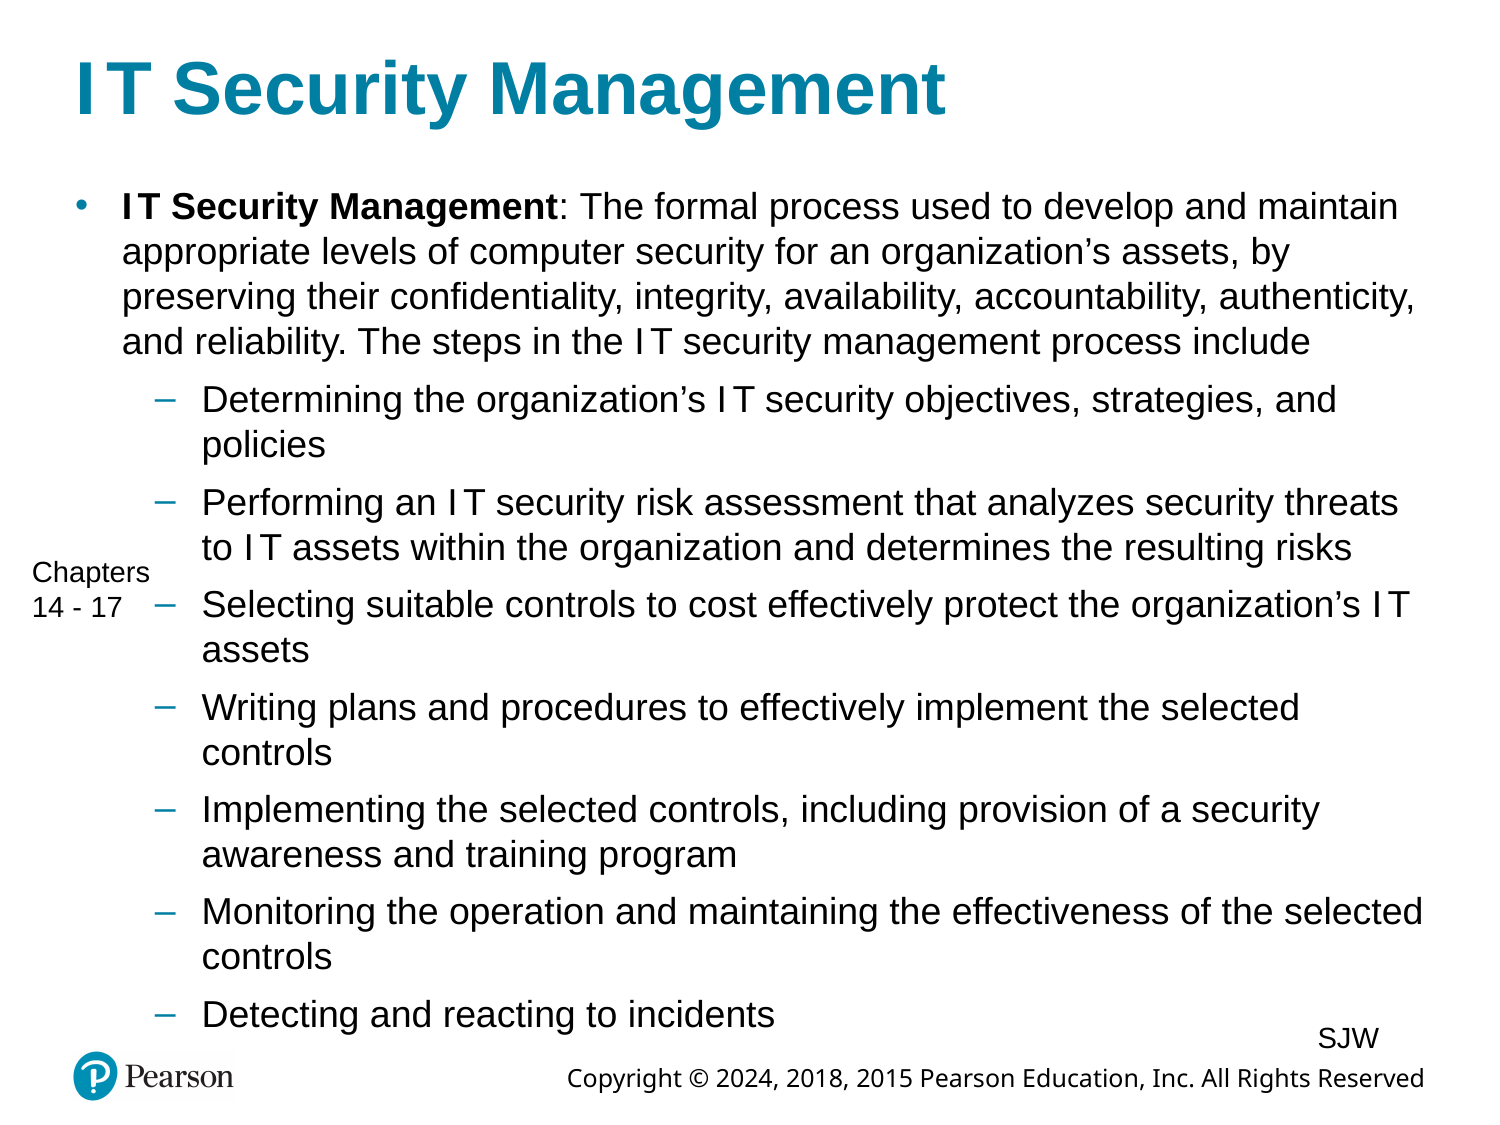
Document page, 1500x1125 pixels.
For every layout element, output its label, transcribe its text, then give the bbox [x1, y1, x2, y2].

picture [72, 1050, 235, 1102]
text_box Chapters 14 - 17 [17, 545, 182, 631]
text_box SJW [1302, 1012, 1395, 1062]
title I T Security Management [75, 0, 1425, 179]
list I T Security Management: The formal process used to develop and maintain appropriate levels of computer security for an organization’s assets, by preserving their confidentiality, integrity, availability, accountability, authenticity, and reliability. The steps in the I T security management process include Determining the organization’s I T security objectives, strategies, and policies Performing an I T security risk assessment that analyzes security threats to I T assets within the organization and determines the resulting risks Selecting suitable controls to cost effectively protect the organization’s I T assets Writing plans and procedures to effectively implement the selected controls Implementing the selected controls, including provision of a security awareness and training program Monitoring the operation and maintaining the effectiveness of the selected controls Detecting and reacting to incidents [75, 179, 1425, 1039]
